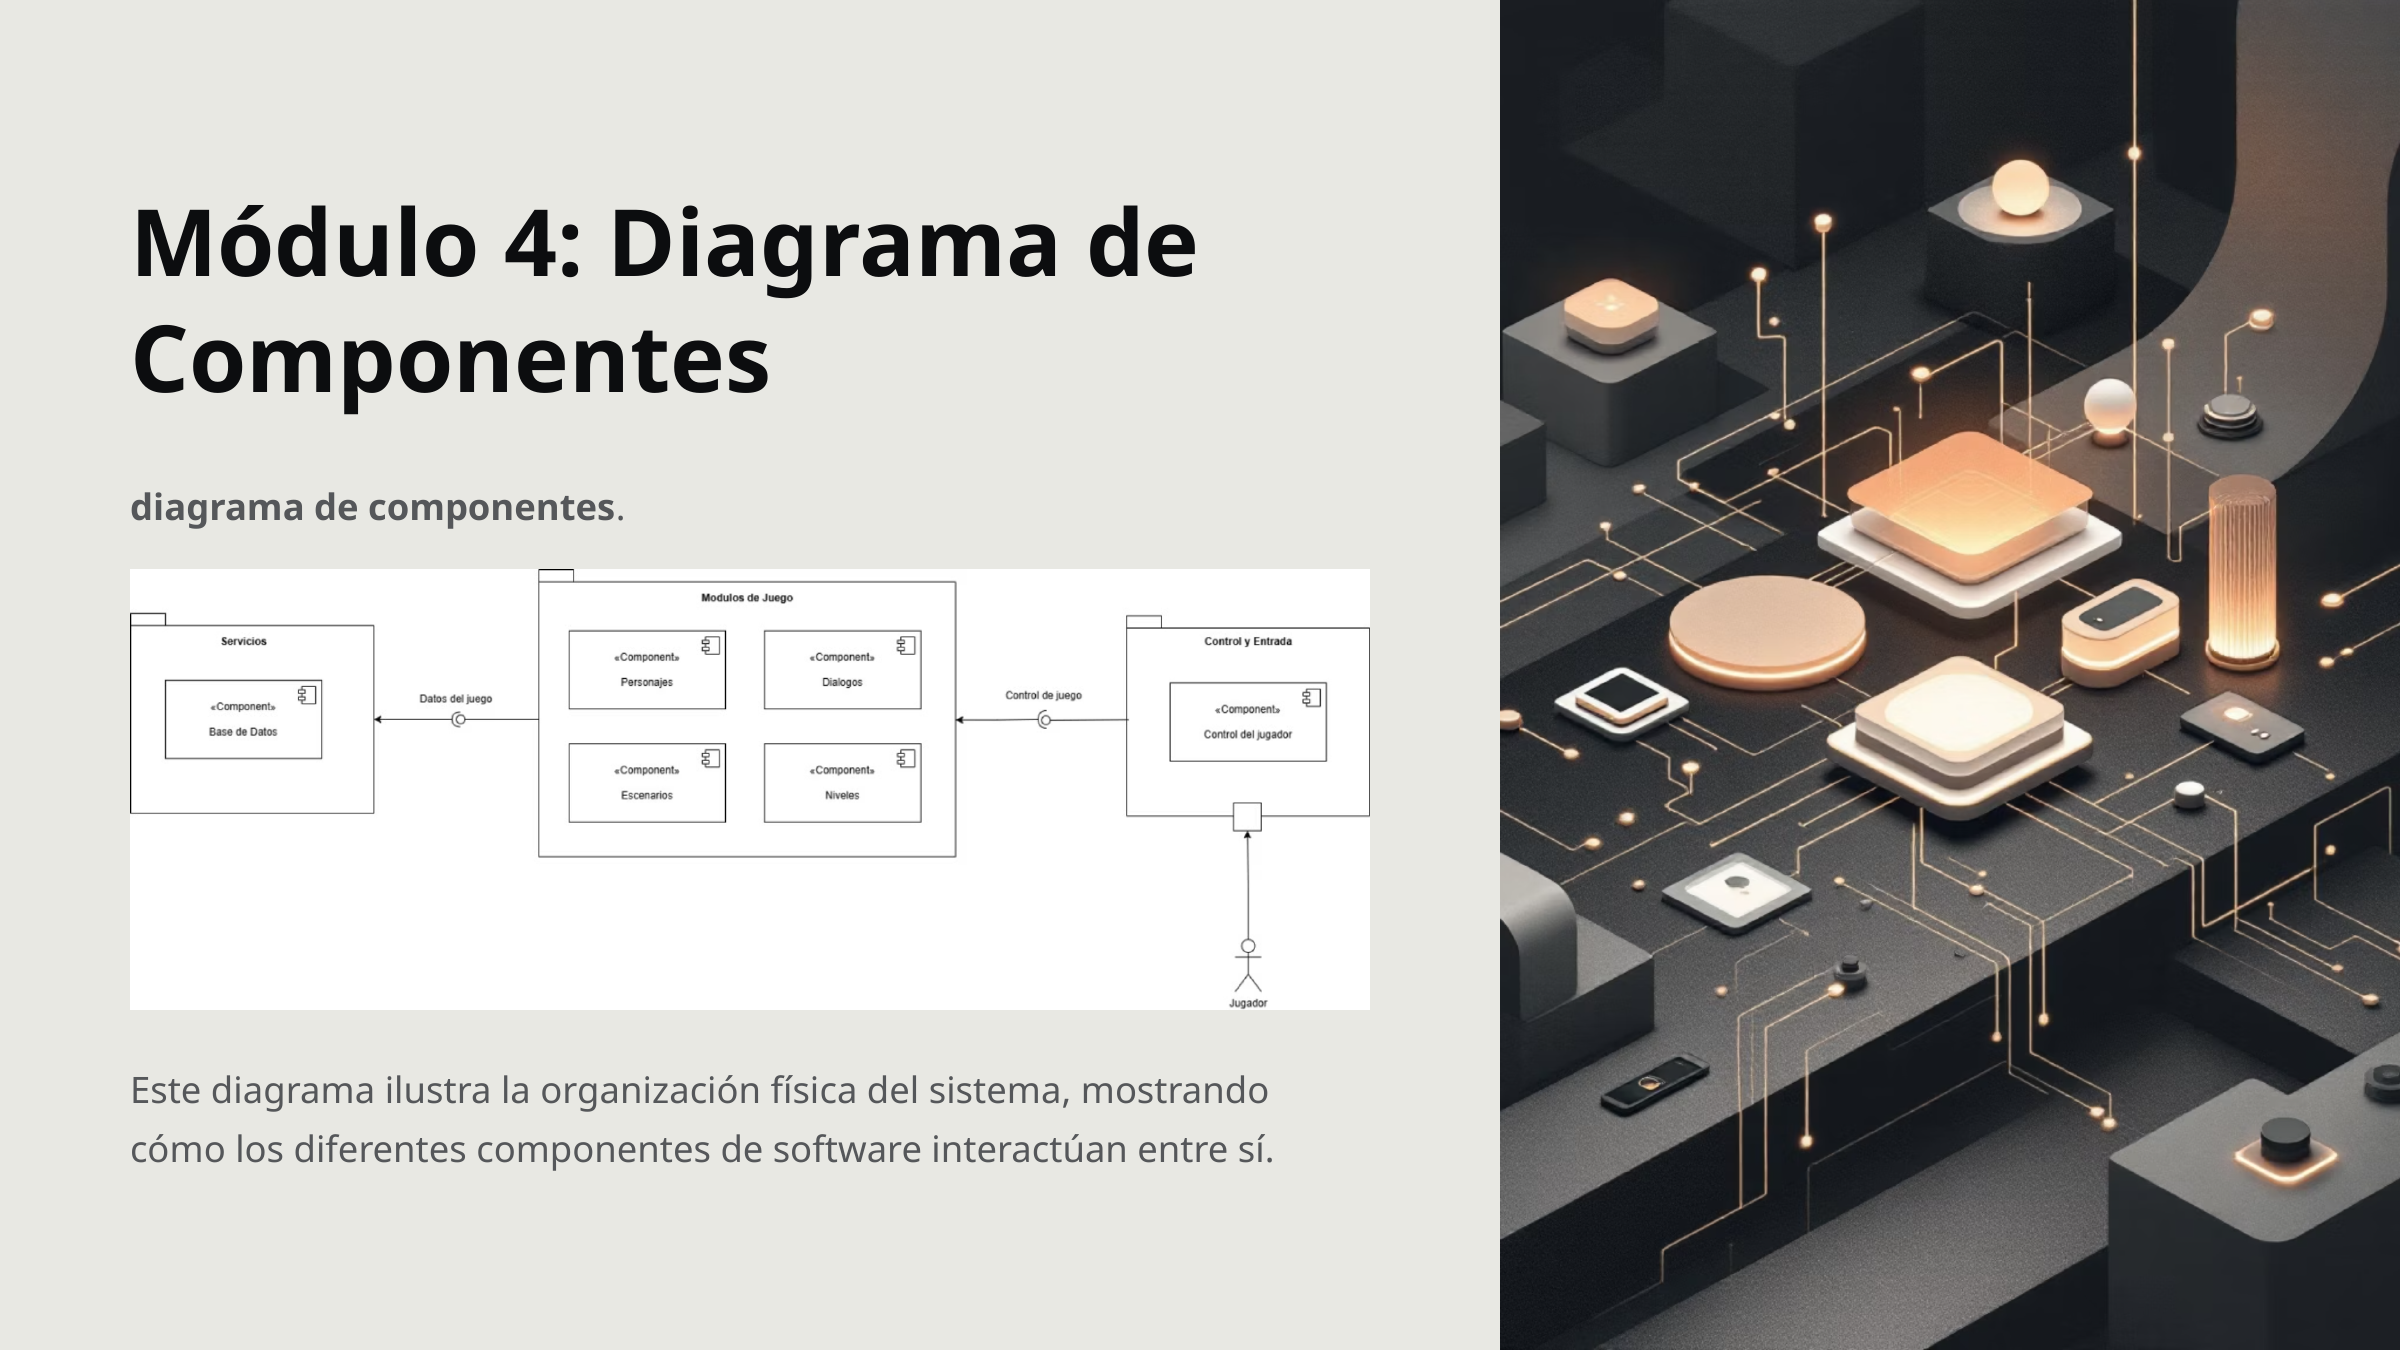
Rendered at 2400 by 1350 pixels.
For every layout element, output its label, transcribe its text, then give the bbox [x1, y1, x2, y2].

text_box Este diagrama ilustra la organización física del sistema, mostrando cómo los diferentes componentes de software interactúan entre sí. [130, 1051, 1370, 1171]
text_box diagrama de componentes. [130, 468, 1370, 528]
picture [1499, 0, 2400, 1350]
picture [130, 569, 1370, 1010]
text_box Módulo 4: Diagrama de Componentes [130, 179, 1370, 413]
